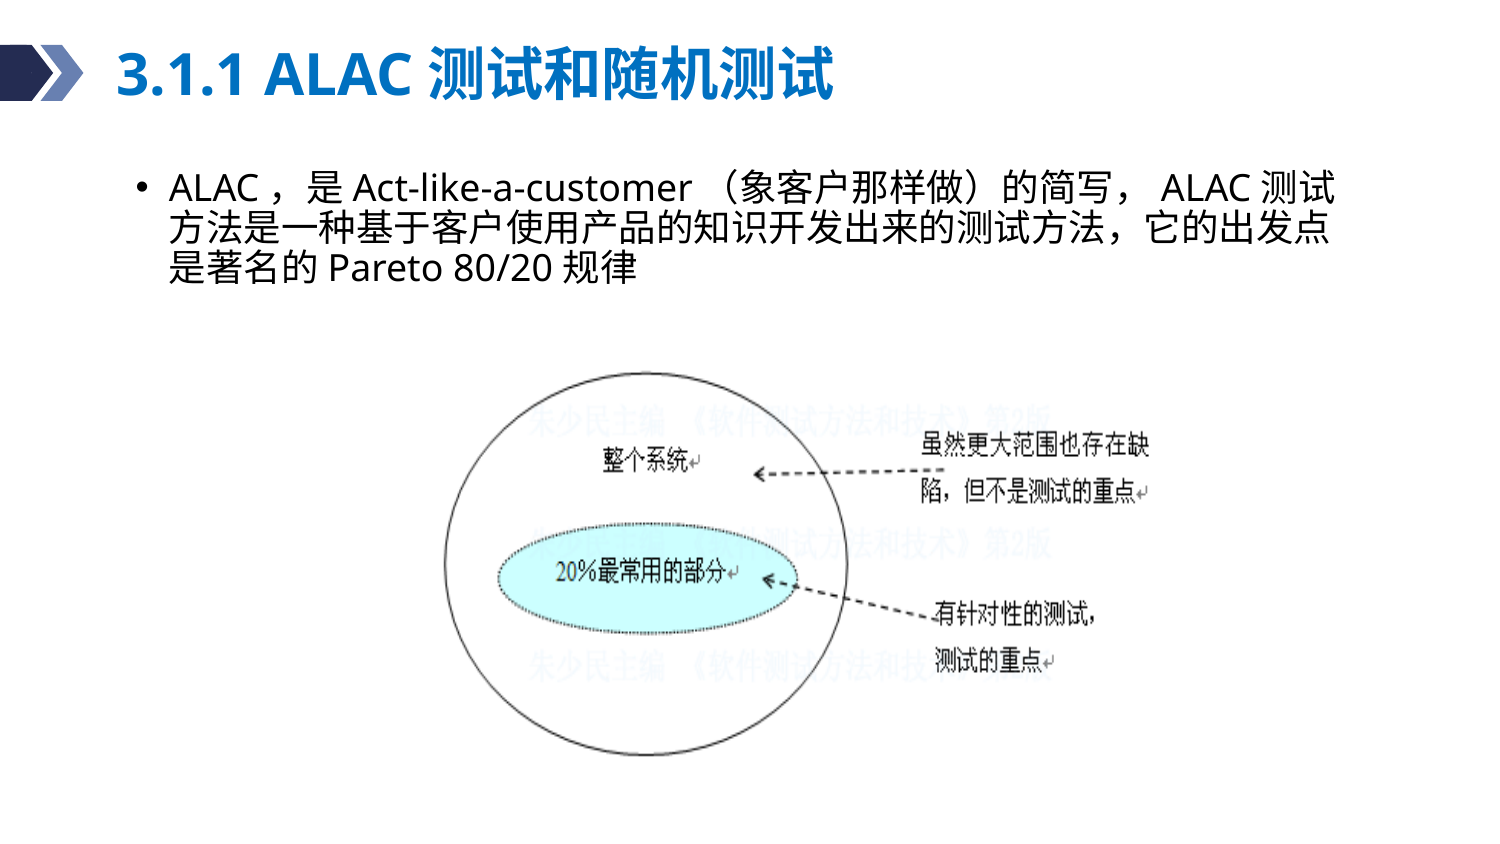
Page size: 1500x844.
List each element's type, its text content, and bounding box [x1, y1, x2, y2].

picture [435, 350, 1152, 772]
list ALAC，是Act-like-a-customer（象客户那样做）的简写，ALAC测试方法是一种基于客户使用产品的知识开发出来的测试方法，它的出发点是著名的Pareto 80/20规律 [120, 161, 1380, 323]
title 3.1.1 ALAC测试和随机测试 [101, 29, 899, 124]
